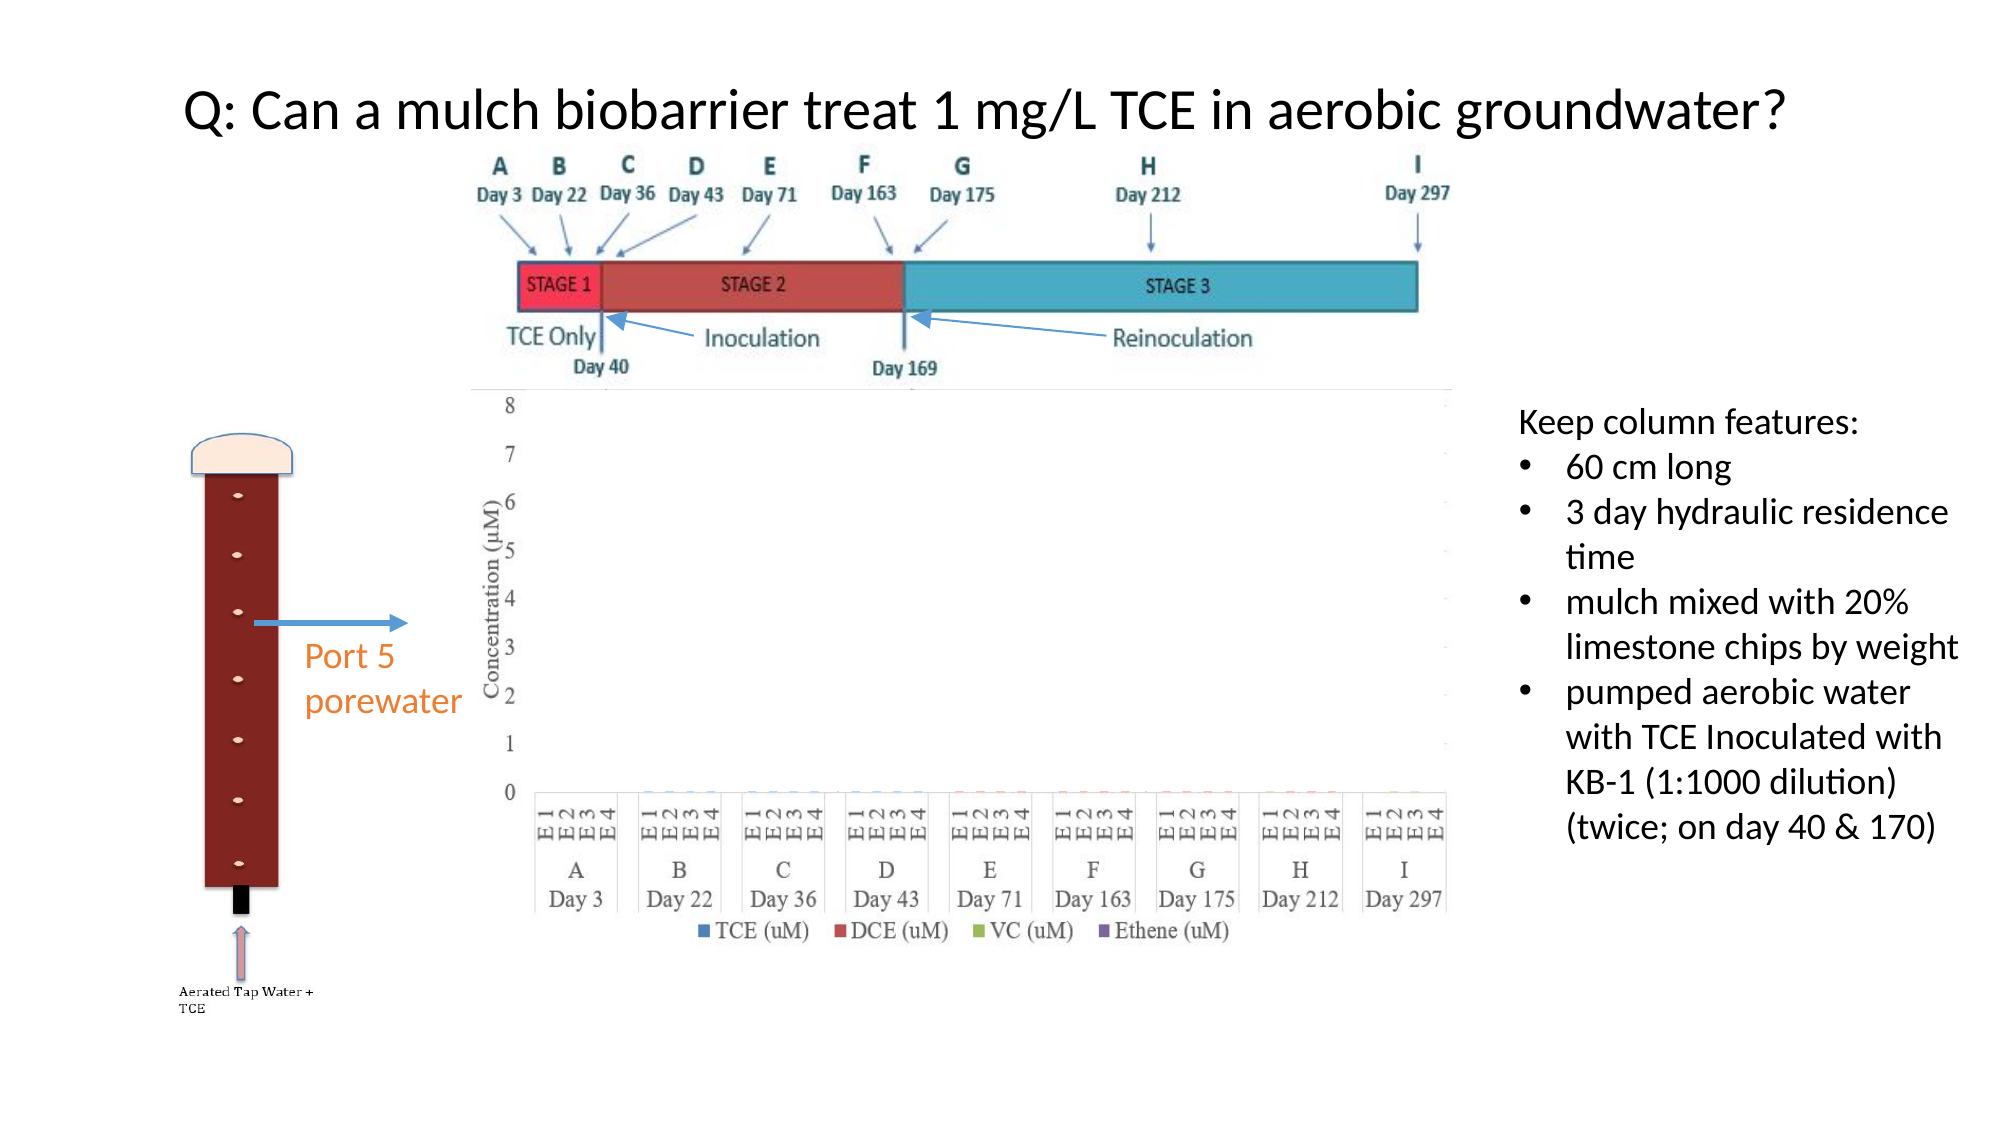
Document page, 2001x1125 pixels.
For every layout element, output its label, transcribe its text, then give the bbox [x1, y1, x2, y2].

text_box Keep column features: 60 cm long 3 day hydraulic residence time mulch mixed with 20% limestone chips by weight pumped aerobic water with TCE Inoculated with KB-1 (1:1000 dilution) (twice; on day 40 & 170) [1504, 389, 1981, 855]
text_box Port 5 porewater [315, 623, 422, 728]
picture [178, 429, 315, 1017]
title Q: Can a mulch biobarrier treat 1 mg/L TCE in aerobic groundwater? [168, 0, 1819, 230]
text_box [422, 143, 1458, 950]
